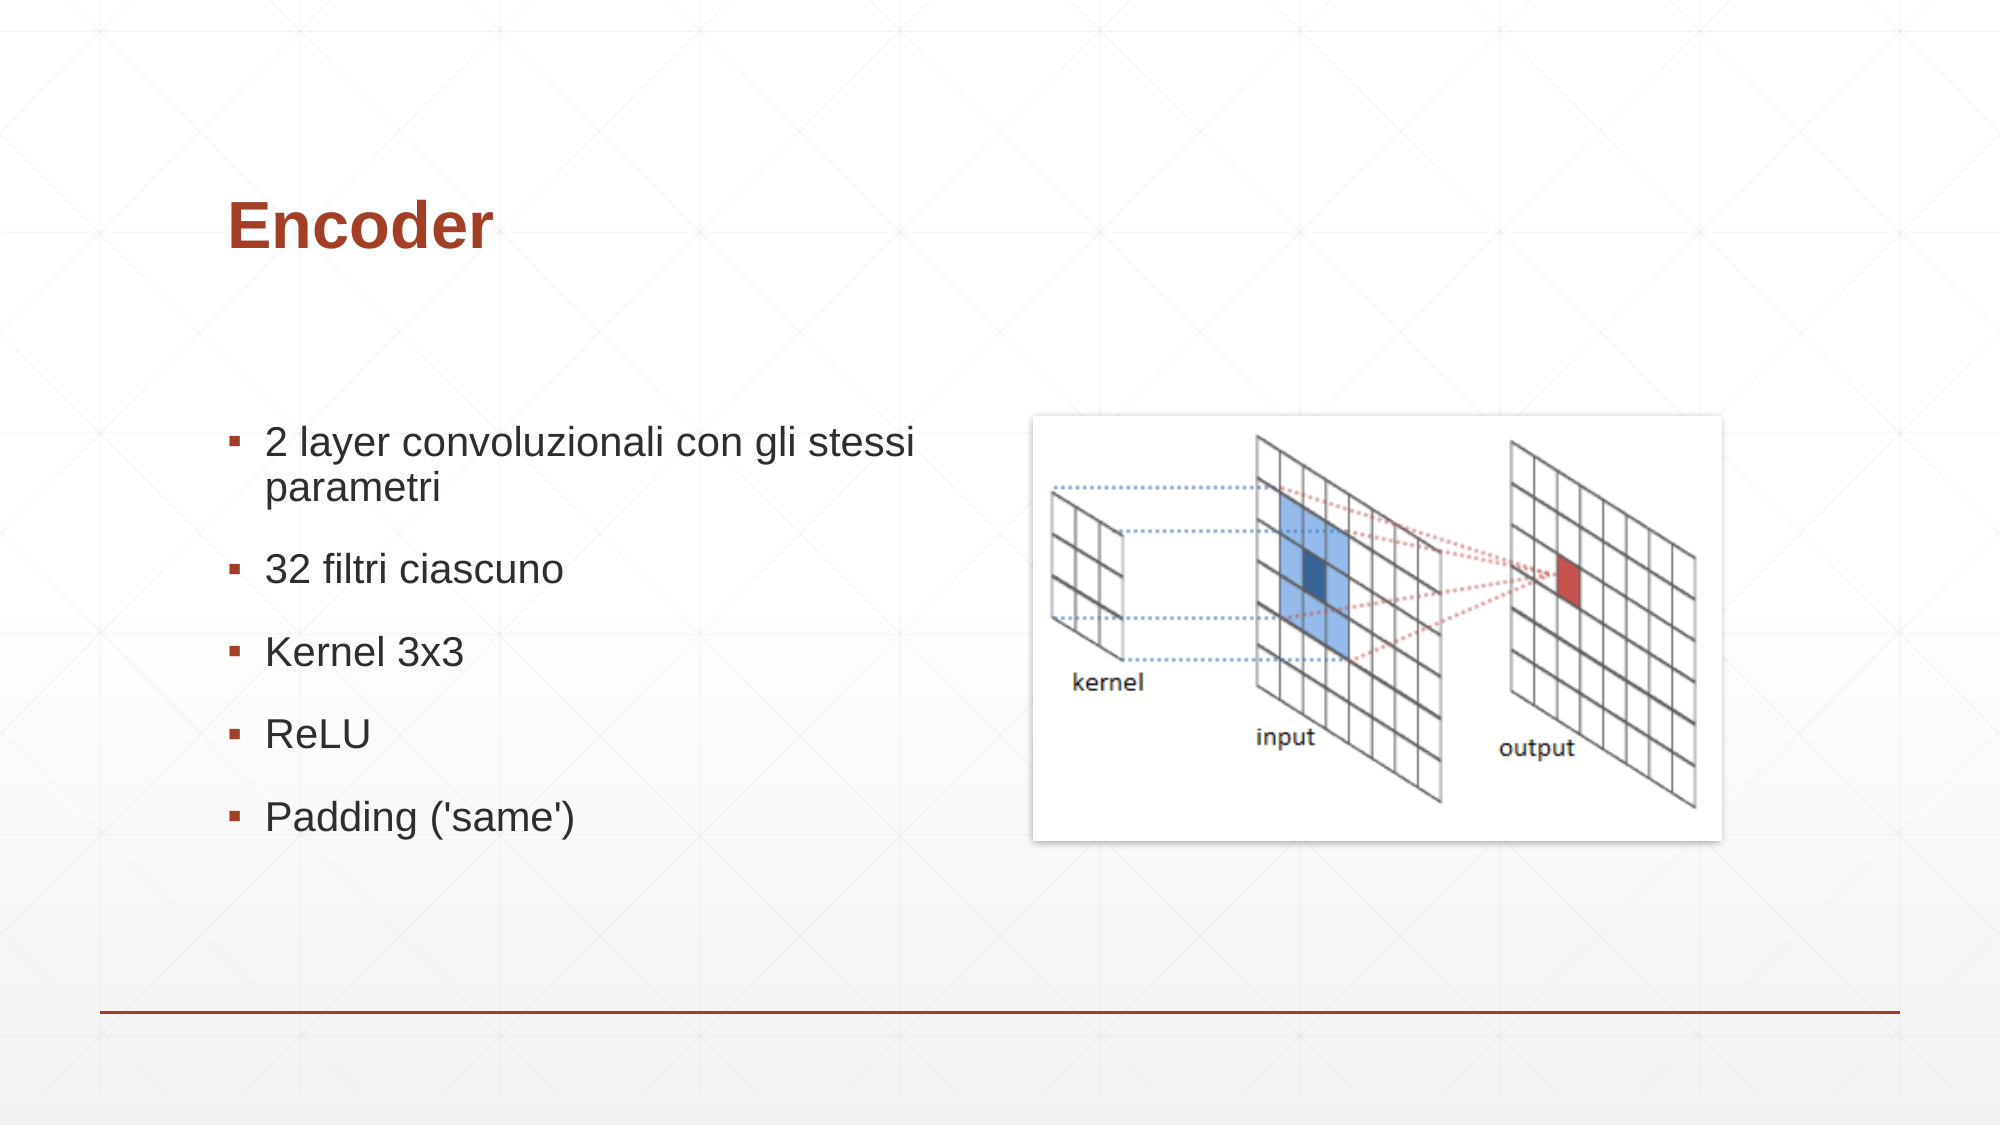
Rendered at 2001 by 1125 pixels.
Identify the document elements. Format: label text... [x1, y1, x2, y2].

list 2 layer convoluzionali con gli stessi parametri 32 filtri ciascuno Kernel 3x3 ReLU Padding ('same') [212, 324, 1048, 950]
picture [1047, 430, 1708, 827]
title Encoder [212, 82, 1788, 271]
